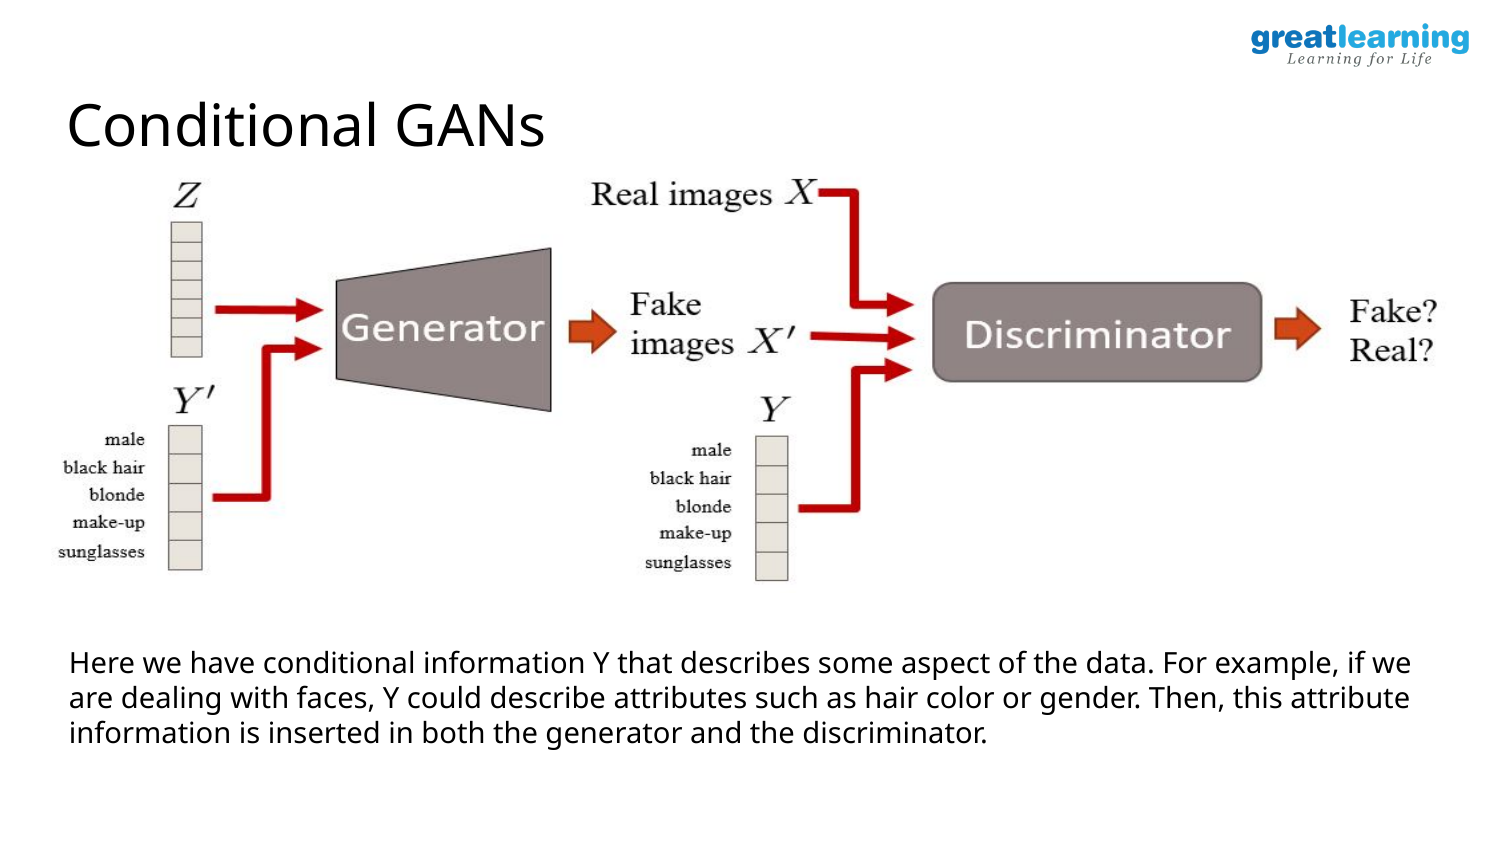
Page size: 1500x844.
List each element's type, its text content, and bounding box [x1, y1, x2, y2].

picture [50, 159, 1450, 593]
title Conditional GANs [51, 72, 1449, 159]
picture [1251, 23, 1469, 67]
text_box Here we have conditional information Y that describes some aspect of the data. For example, if we are dealing with faces, Y could describe attributes such as hair color or gender. Then, this attribute information is inserted in both the generator and the discriminator. [54, 629, 1452, 739]
